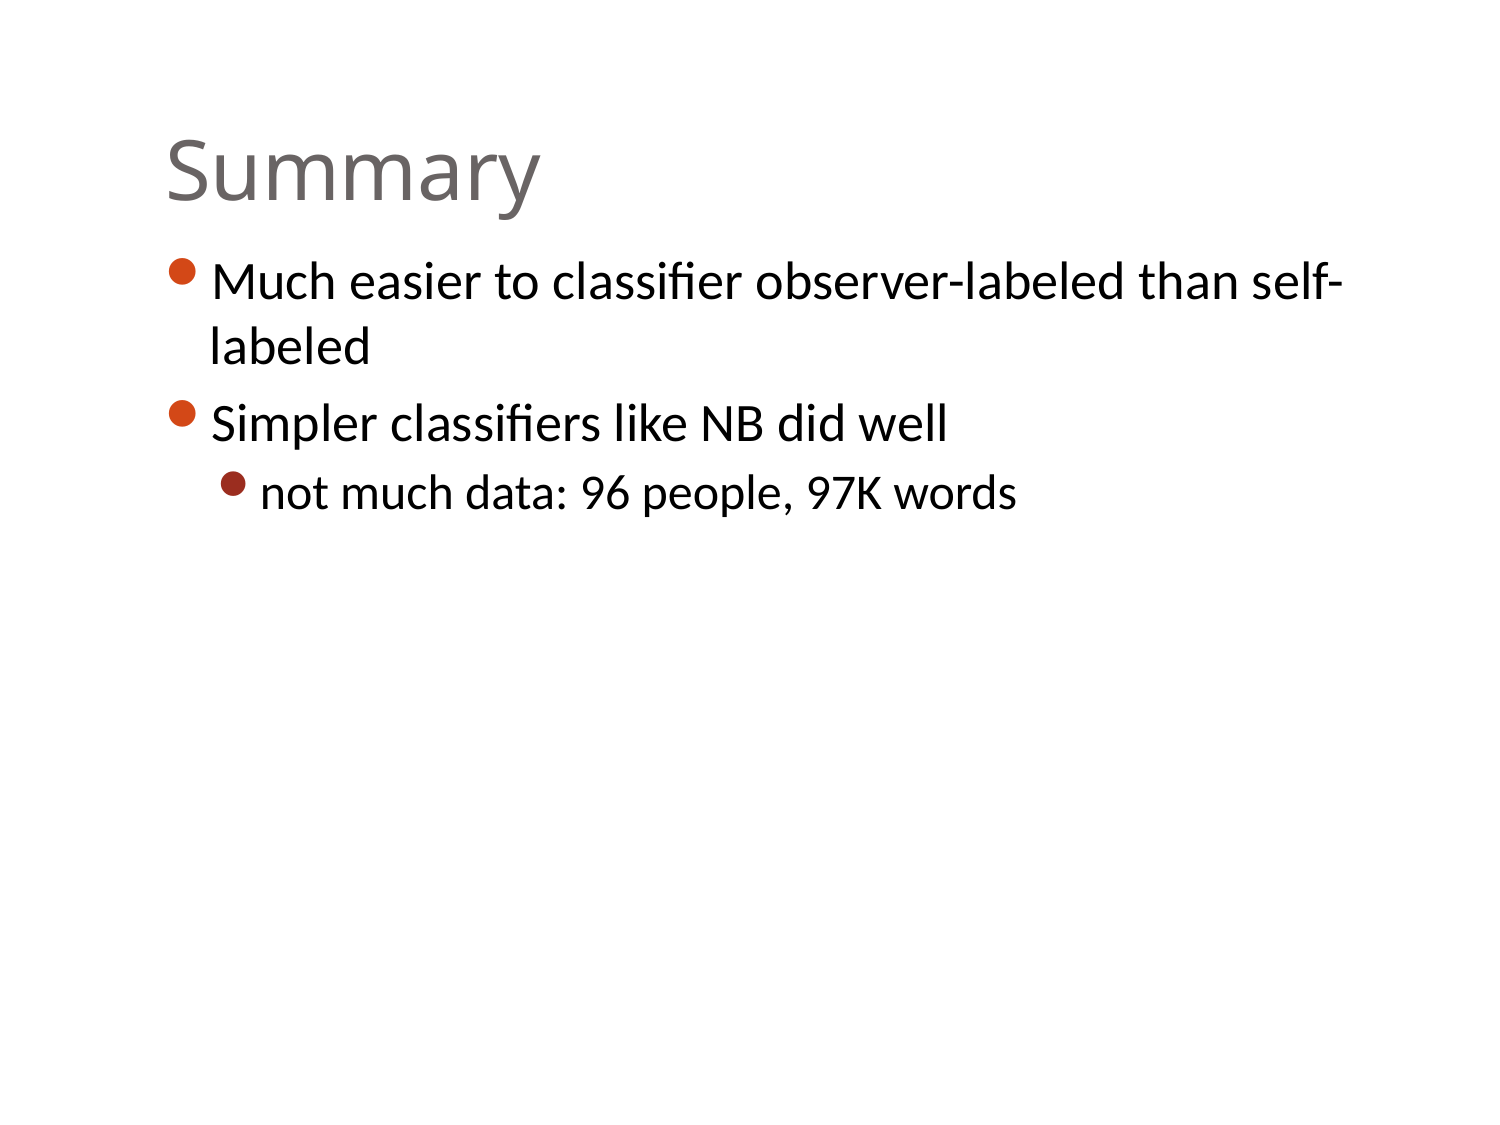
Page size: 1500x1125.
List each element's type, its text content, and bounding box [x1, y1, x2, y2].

title Summary [149, 44, 1426, 233]
list Much easier to classifier observer-labeled than self-labeled Simpler classifiers like NB did well not much data: 96 people, 97K words [149, 237, 1426, 988]
